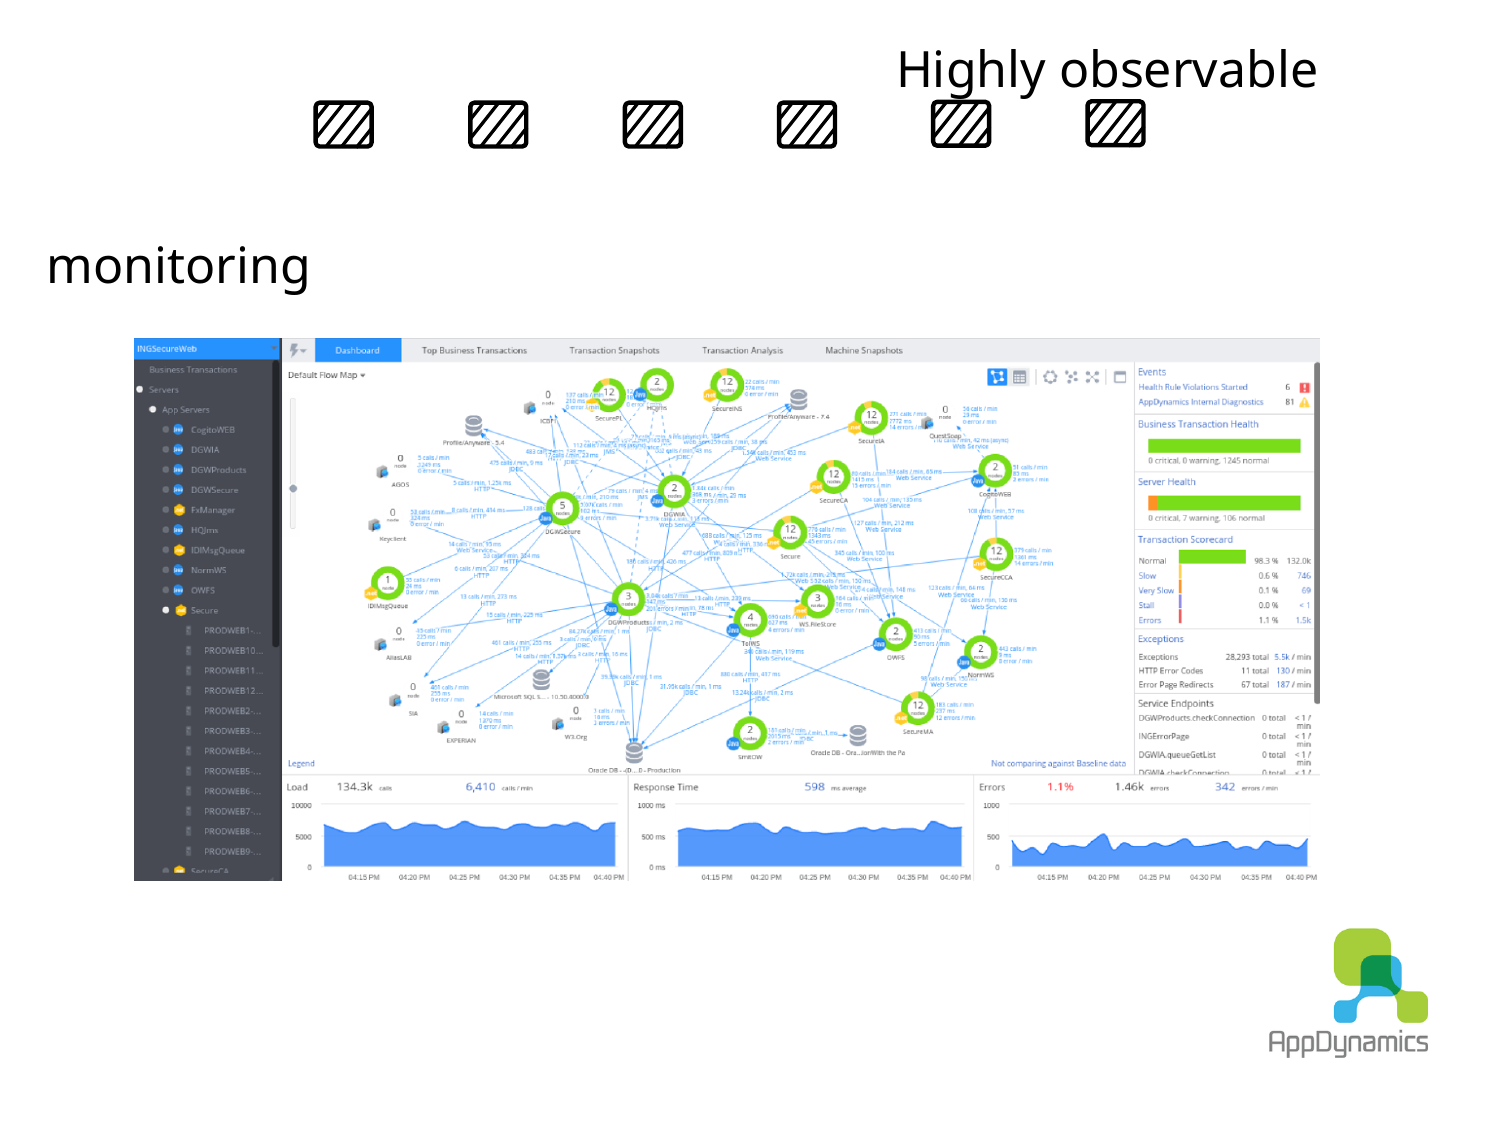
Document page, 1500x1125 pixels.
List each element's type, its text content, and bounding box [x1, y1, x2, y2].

picture [312, 99, 375, 150]
text_box Highly observable [881, 29, 1334, 105]
picture [1269, 928, 1428, 1058]
picture [621, 99, 684, 150]
picture [134, 337, 1320, 882]
picture [930, 98, 992, 149]
picture [467, 99, 529, 150]
text_box monitoring [31, 225, 327, 301]
picture [1084, 97, 1146, 148]
picture [776, 99, 838, 150]
